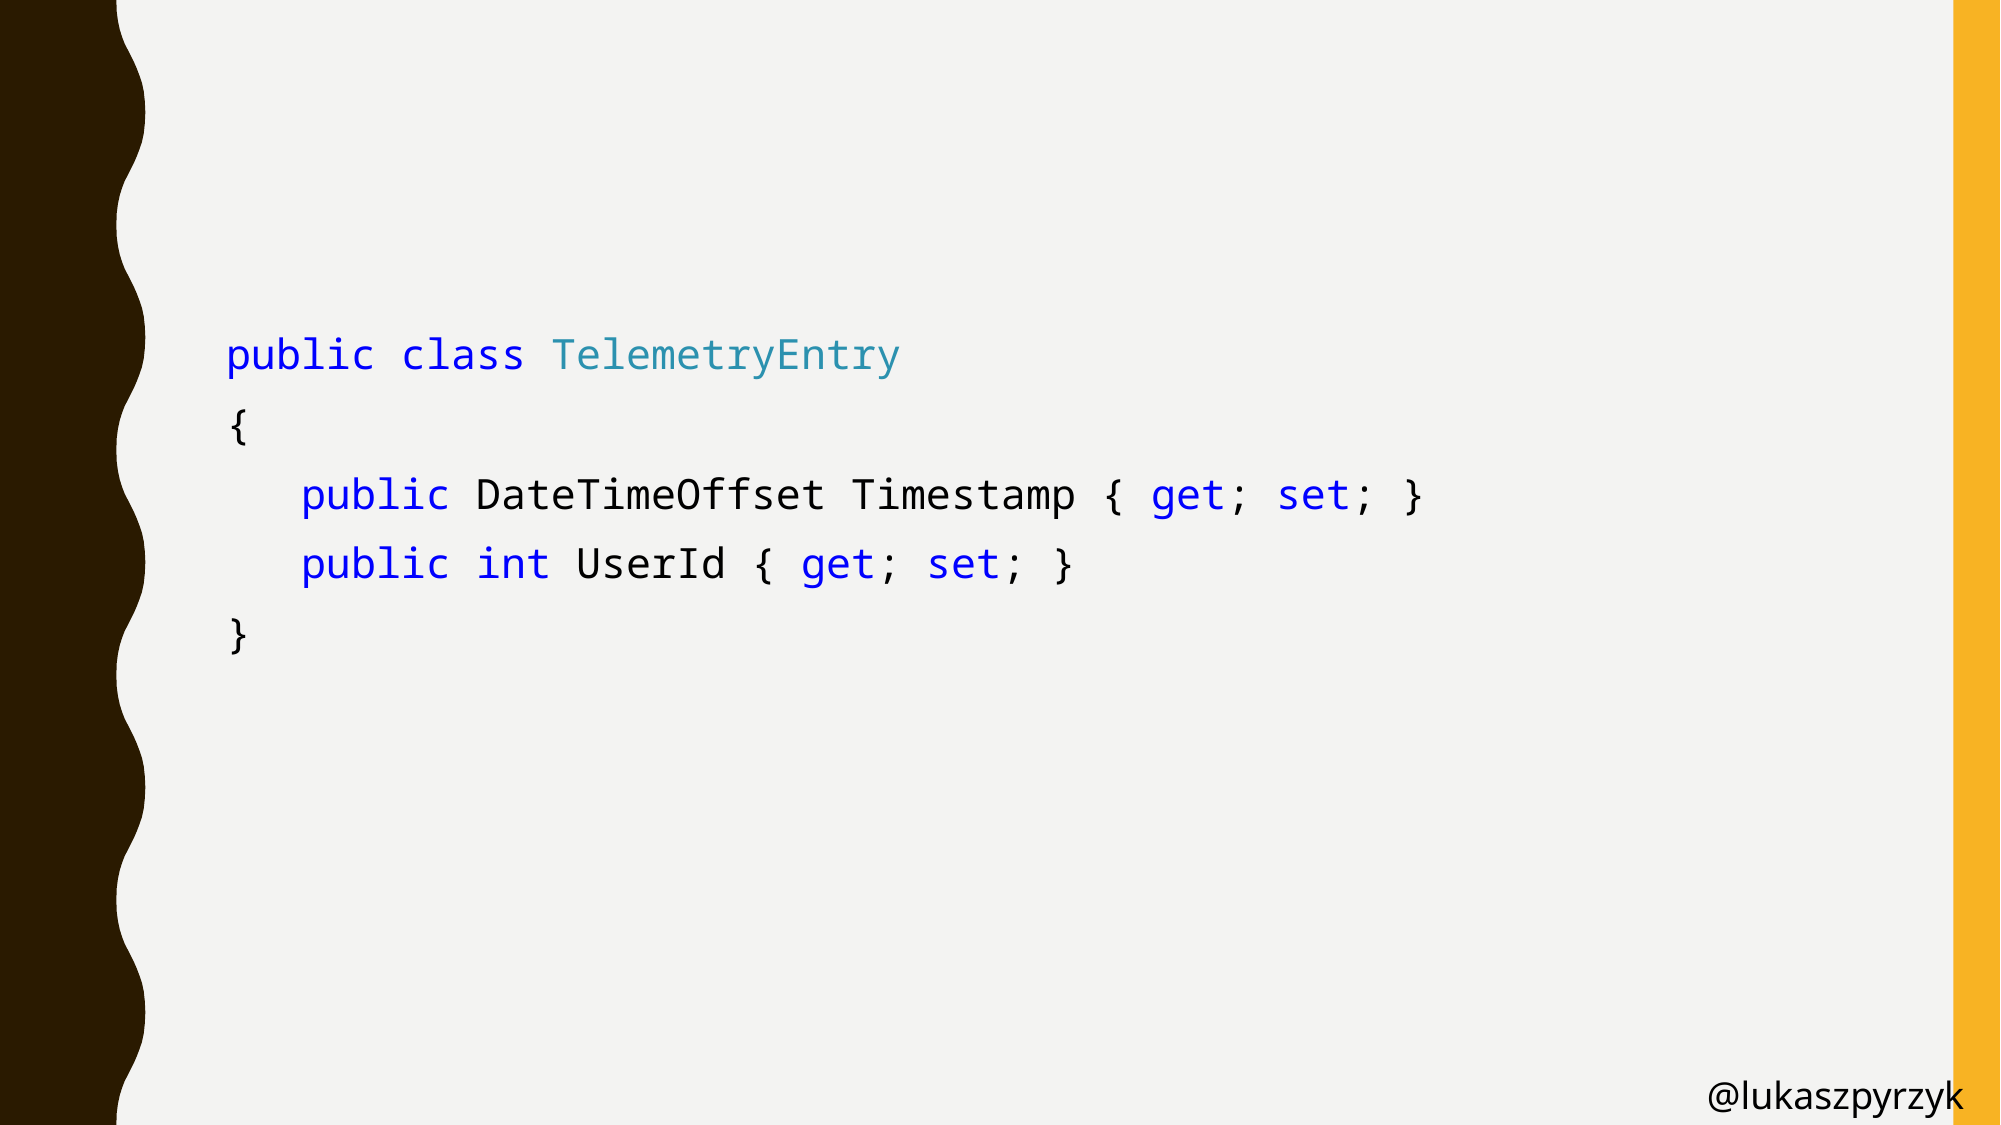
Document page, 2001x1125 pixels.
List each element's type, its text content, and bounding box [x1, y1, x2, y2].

list public class TelemetryEntry { public DateTimeOffset Timestamp { get; set; } public int UserId { get; set; } } [211, 315, 1881, 737]
text_box @lukaszpyrzyk [1692, 1064, 2000, 1125]
